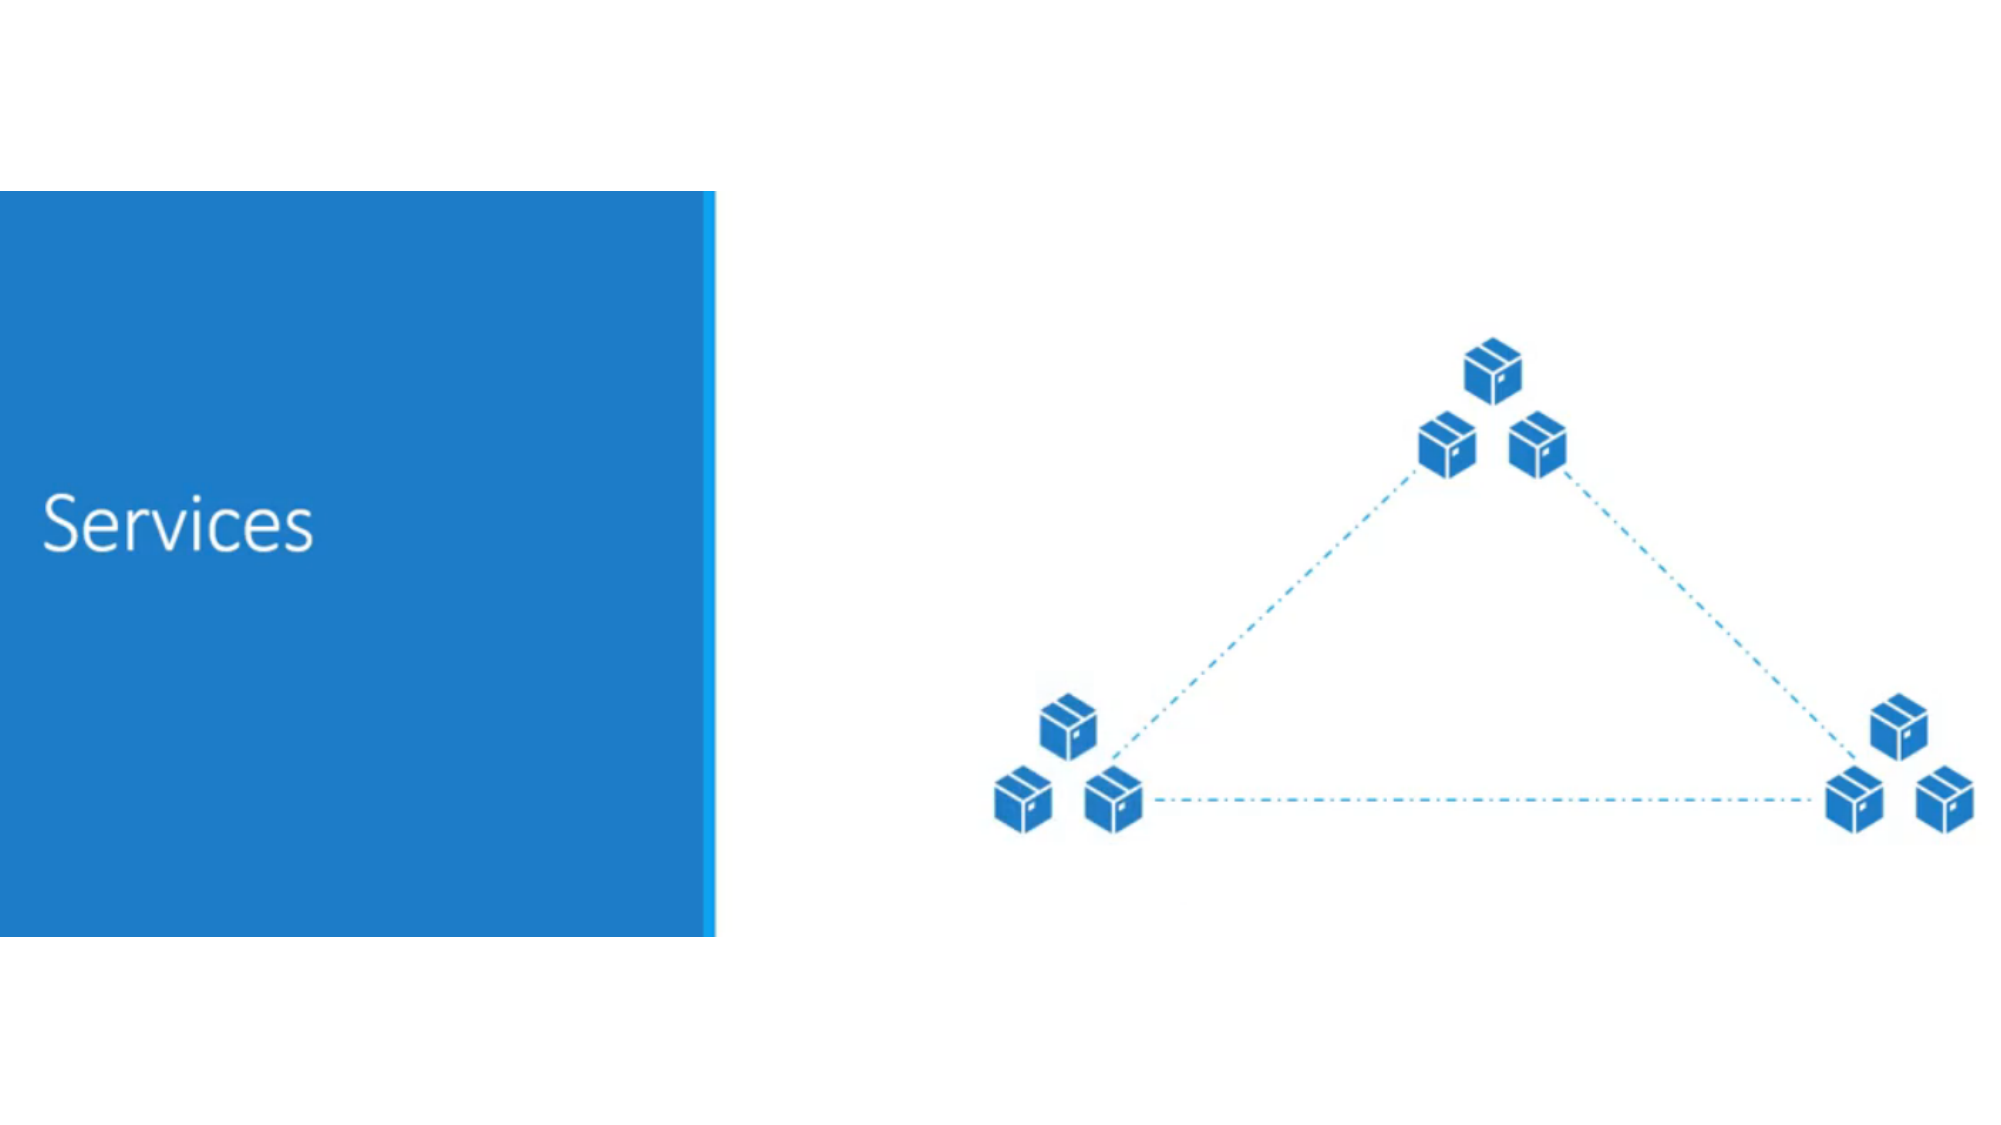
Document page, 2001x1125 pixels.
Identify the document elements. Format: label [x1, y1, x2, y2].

picture [710, 191, 2000, 937]
picture [0, 191, 703, 937]
